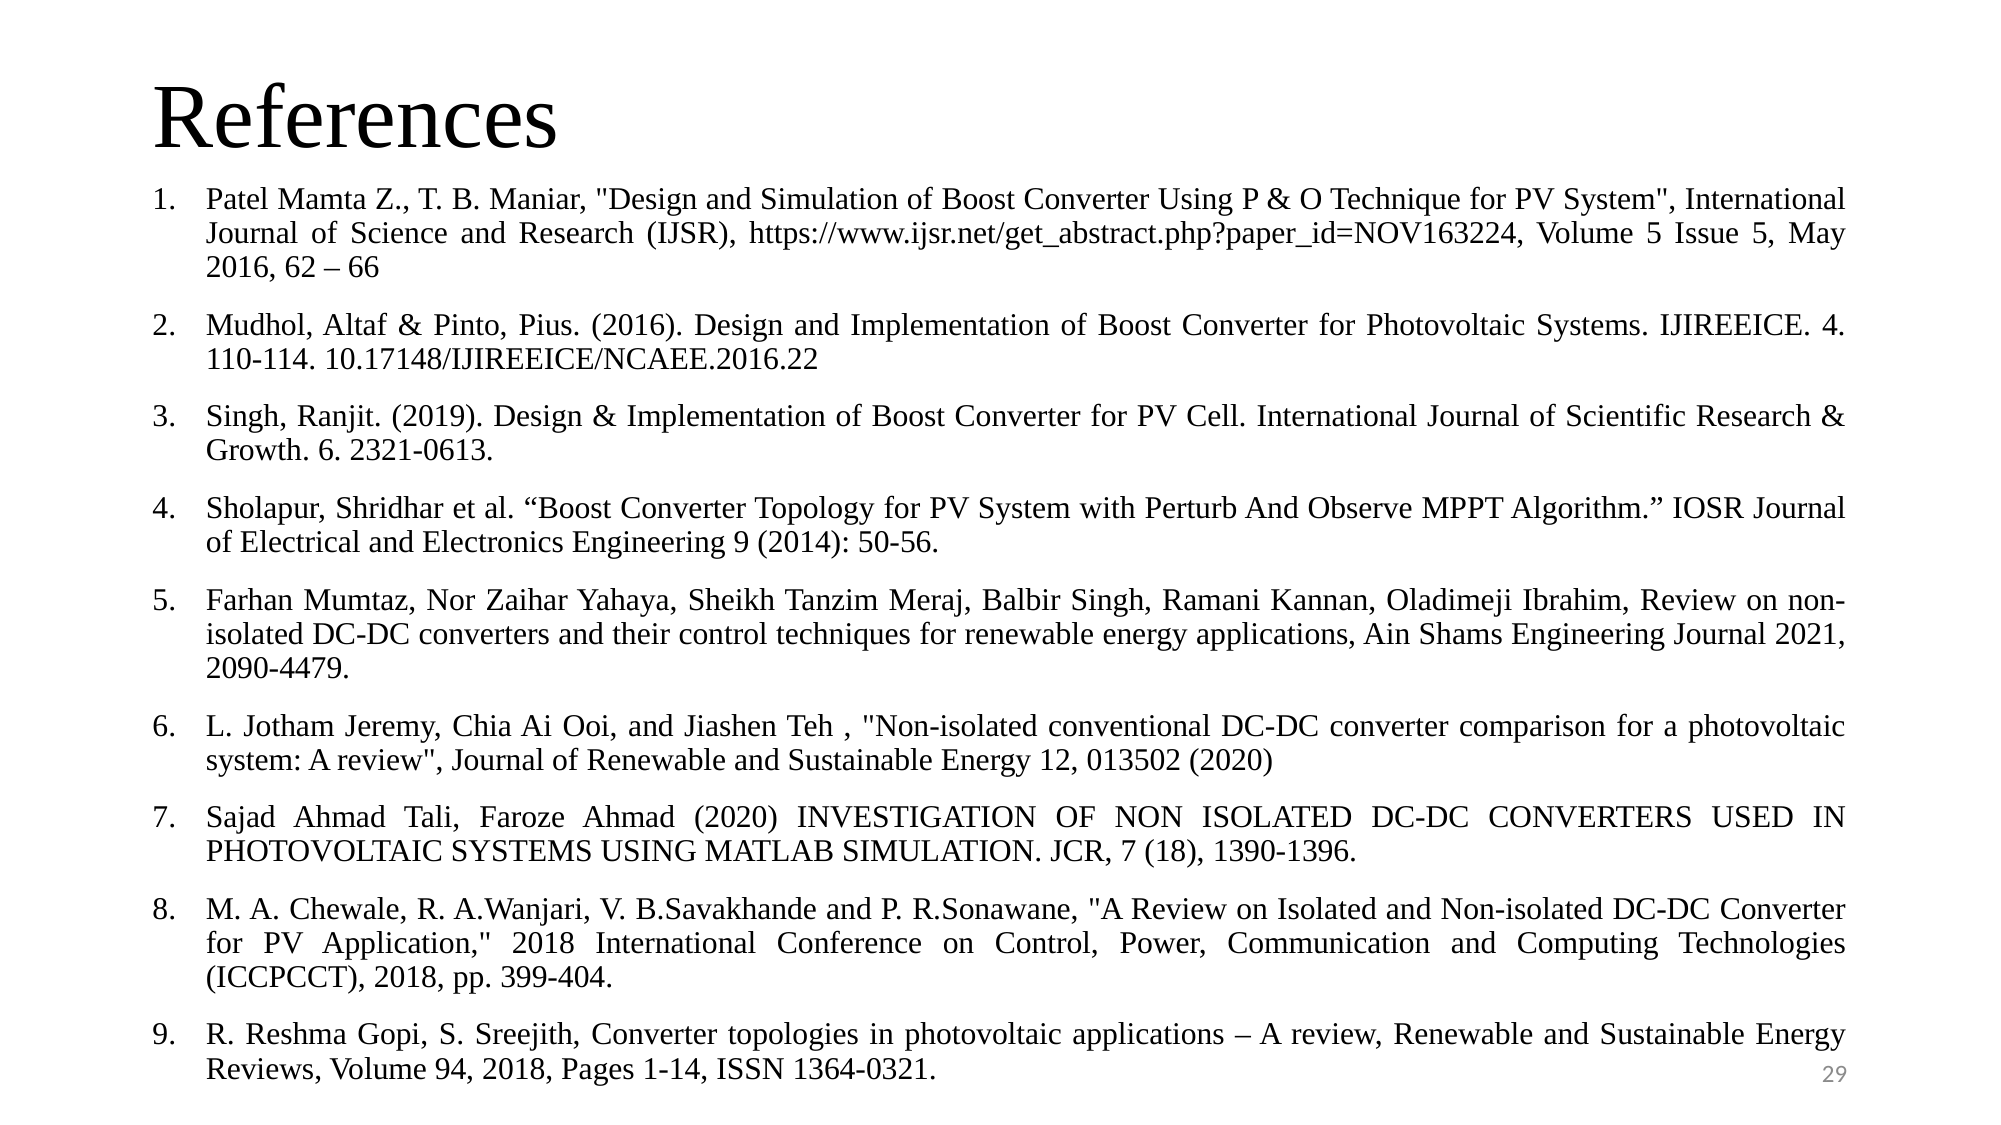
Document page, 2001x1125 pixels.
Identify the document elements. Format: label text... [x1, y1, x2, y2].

title References [137, 59, 1863, 174]
text_box Patel Mamta Z., T. B. Maniar, "Design and Simulation of Boost Converter Using P & O Technique for PV System", International Journal of Science and Research (IJSR), https://www.ijsr.net/get_abstract.php?paper_id=NOV163224, Volume 5 Issue 5, May 2016, 62 – 66 Mudhol, Altaf & Pinto, Pius. (2016). Design and Implementation of Boost Converter for Photovoltaic Systems. IJIREEICE. 4. 110-114. 10.17148/IJIREEICE/NCAEE.2016.22 Singh, Ranjit. (2019). Design & Implementation of Boost Converter for PV Cell. International Journal of Scientific Research & Growth. 6. 2321-0613. Sholapur, Shridhar et al. “Boost Converter Topology for PV System with Perturb And Observe MPPT Algorithm.” IOSR Journal of Electrical and Electronics Engineering 9 (2014): 50-56. Farhan Mumtaz, Nor Zaihar Yahaya, Sheikh Tanzim Meraj, Balbir Singh, Ramani Kannan, Oladimeji Ibrahim, Review on non-isolated DC-DC converters and their control techniques for renewable energy applications, Ain Shams Engineering Journal 2021, 2090-4479. L. Jotham Jeremy, Chia Ai Ooi, and Jiashen Teh , "Non-isolated conventional DC-DC converter comparison for a photovoltaic system: A review", Journal of Renewable and Sustainable Energy 12, 013502 (2020) Sajad Ahmad Tali, Faroze Ahmad (2020) INVESTIGATION OF NON ISOLATED DC-DC CONVERTERS USED IN PHOTOVOLTAIC SYSTEMS USING MATLAB SIMULATION. JCR, 7 (18), 1390-1396. M. A. Chewale, R. A.Wanjari, V. B.Savakhande and P. R.Sonawane, "A Review on Isolated and Non-isolated DC-DC Converter for PV Application," 2018 International Conference on Control, Power, Communication and Computing Technologies (ICCPCCT), 2018, pp. 399-404. R. Reshma Gopi, S. Sreejith, Converter topologies in photovoltaic applications – A review, Renewable and Sustainable Energy Reviews, Volume 94, 2018, Pages 1-14, ISSN 1364-0321. [137, 174, 1863, 1103]
slide_number 29 [1412, 1042, 1863, 1103]
